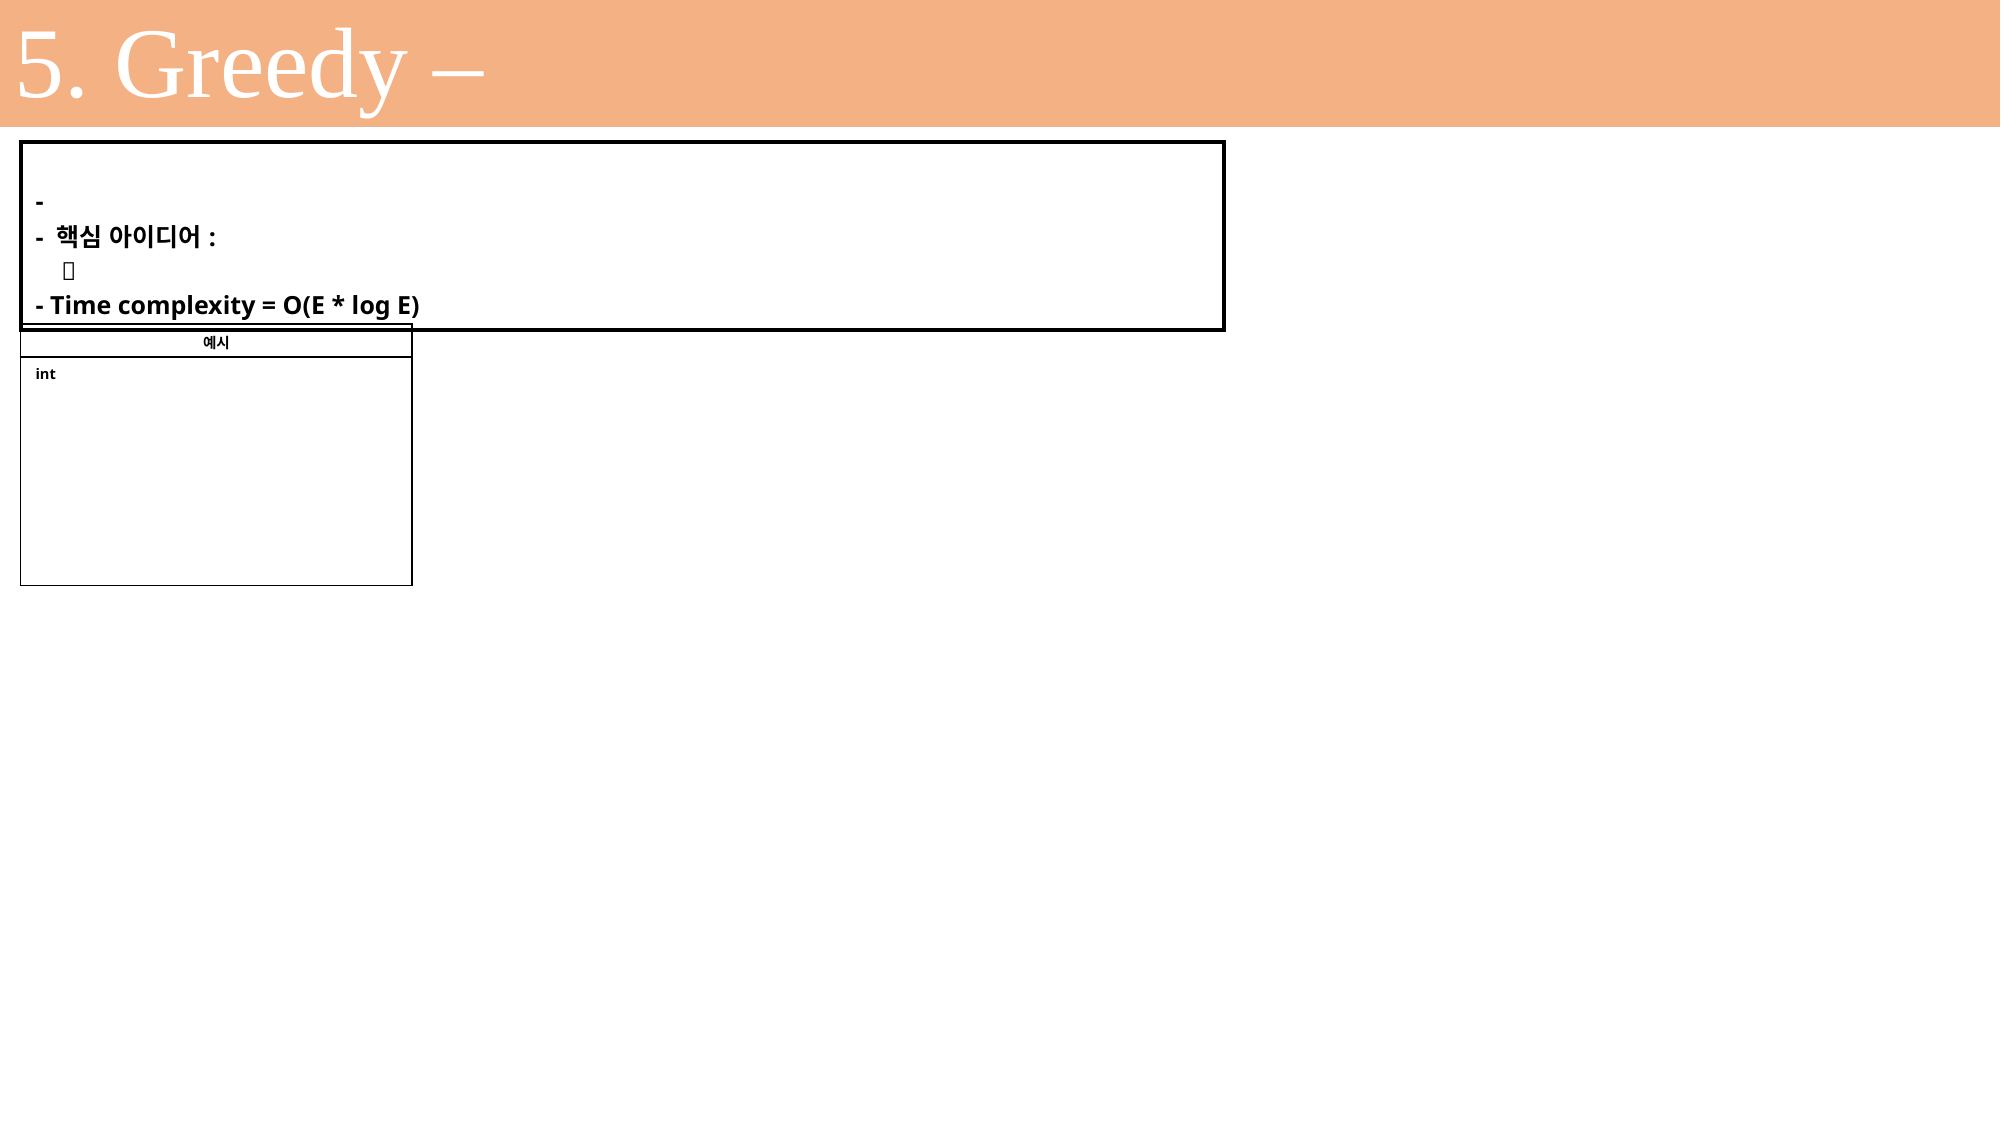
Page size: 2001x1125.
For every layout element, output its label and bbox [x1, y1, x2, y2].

table_header [21, 325, 411, 356]
table_header [23, 144, 1222, 328]
table_cell [21, 358, 411, 585]
text_box [0, 0, 2000, 128]
